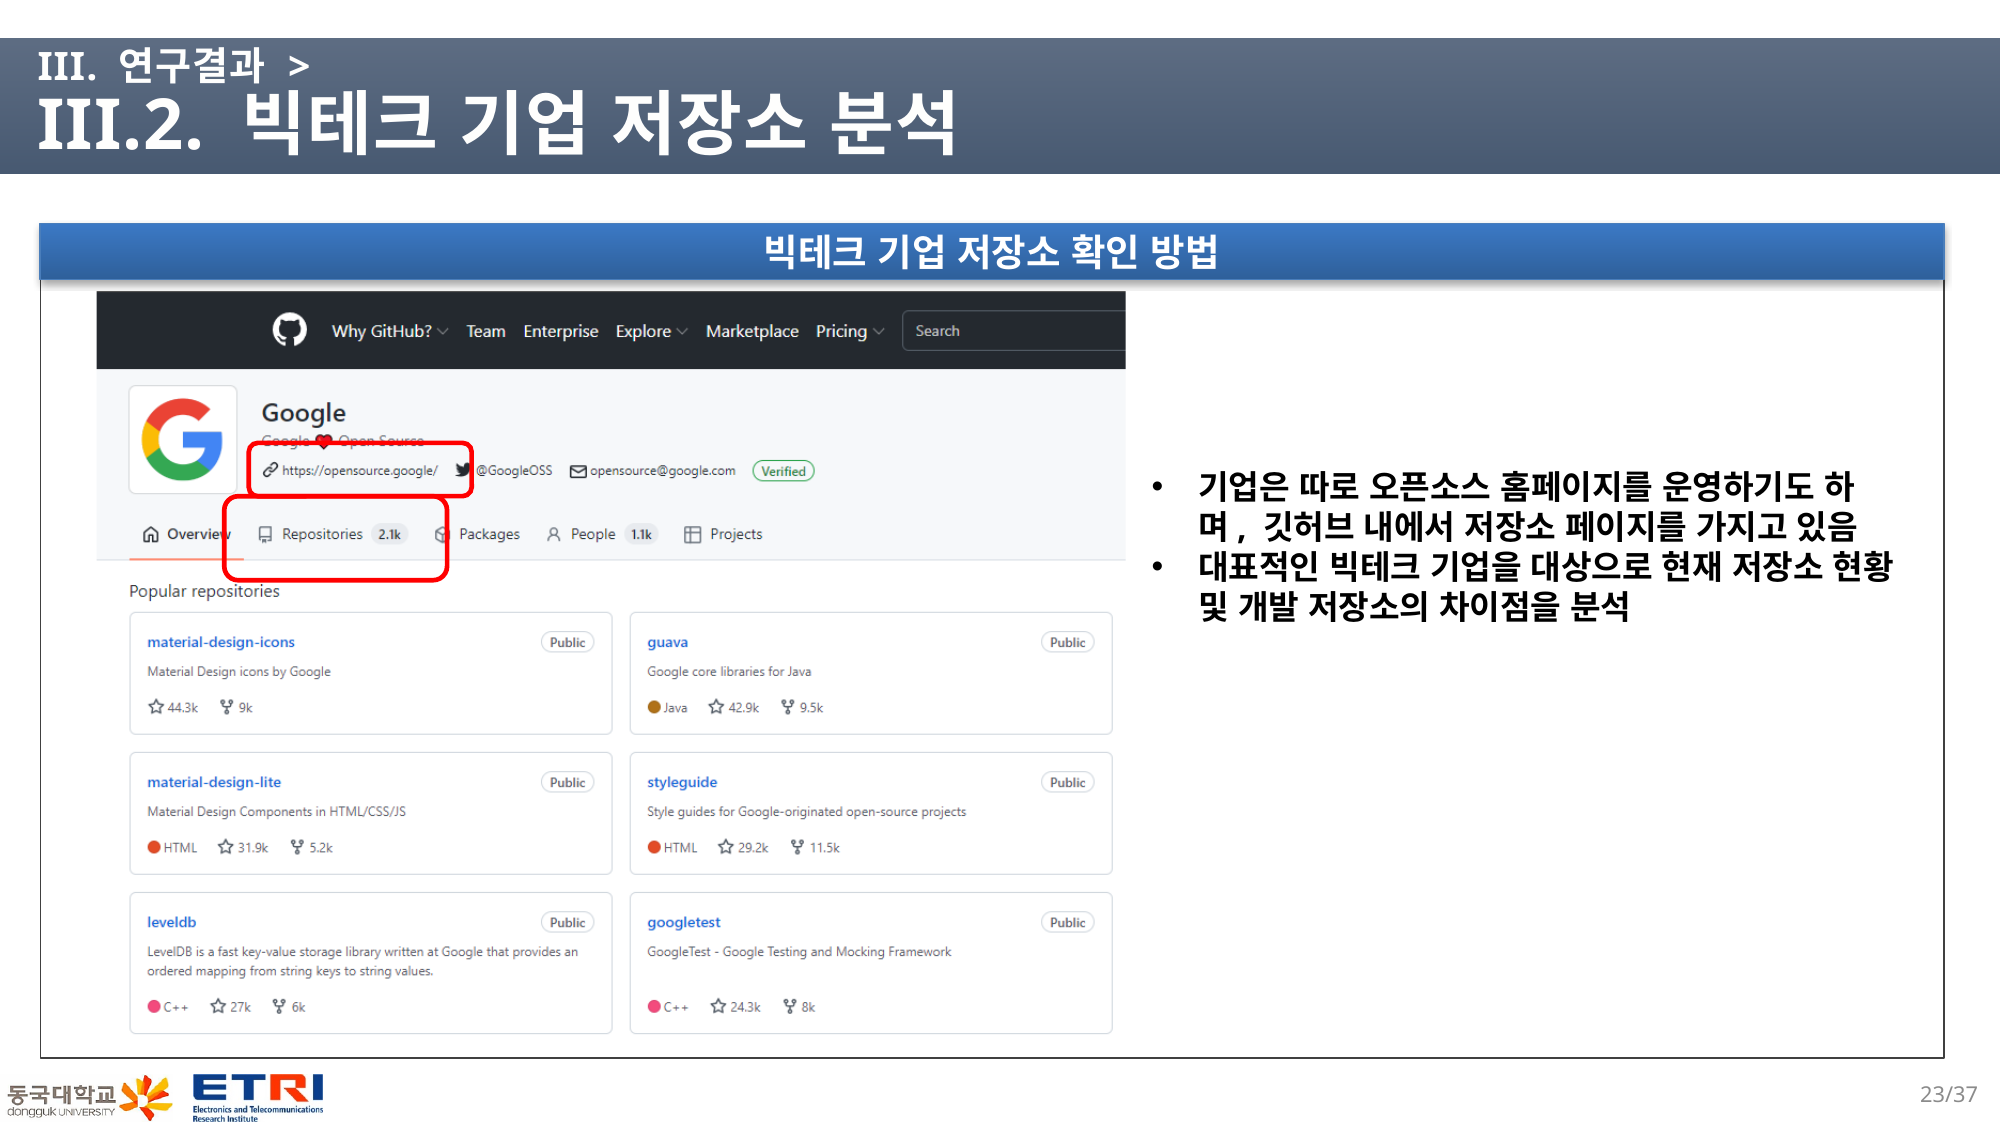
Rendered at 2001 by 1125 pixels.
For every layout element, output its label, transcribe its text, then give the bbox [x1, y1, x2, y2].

title III. 연구결과 > III.2. 빅테크 기업 저장소 분석 [22, 38, 1863, 174]
slide_number 22/37 [1543, 1058, 1994, 1118]
picture [193, 1074, 323, 1122]
text_box 빅테크 기업 저장소 확인 방법 [40, 223, 1944, 280]
picture [96, 291, 1126, 1046]
text_box [40, 289, 1944, 1059]
picture [0, 1074, 173, 1122]
text_box 기업은 따로 오픈소스 홈페이지를 운영하기도 하며, 깃허브 내에서 저장소 페이지를 가지고 있음 대표적인 빅테크 기업을 대상으로 현재 저장소 현황 및 개발 저장소의 차이점을 분석 [1136, 458, 1913, 634]
